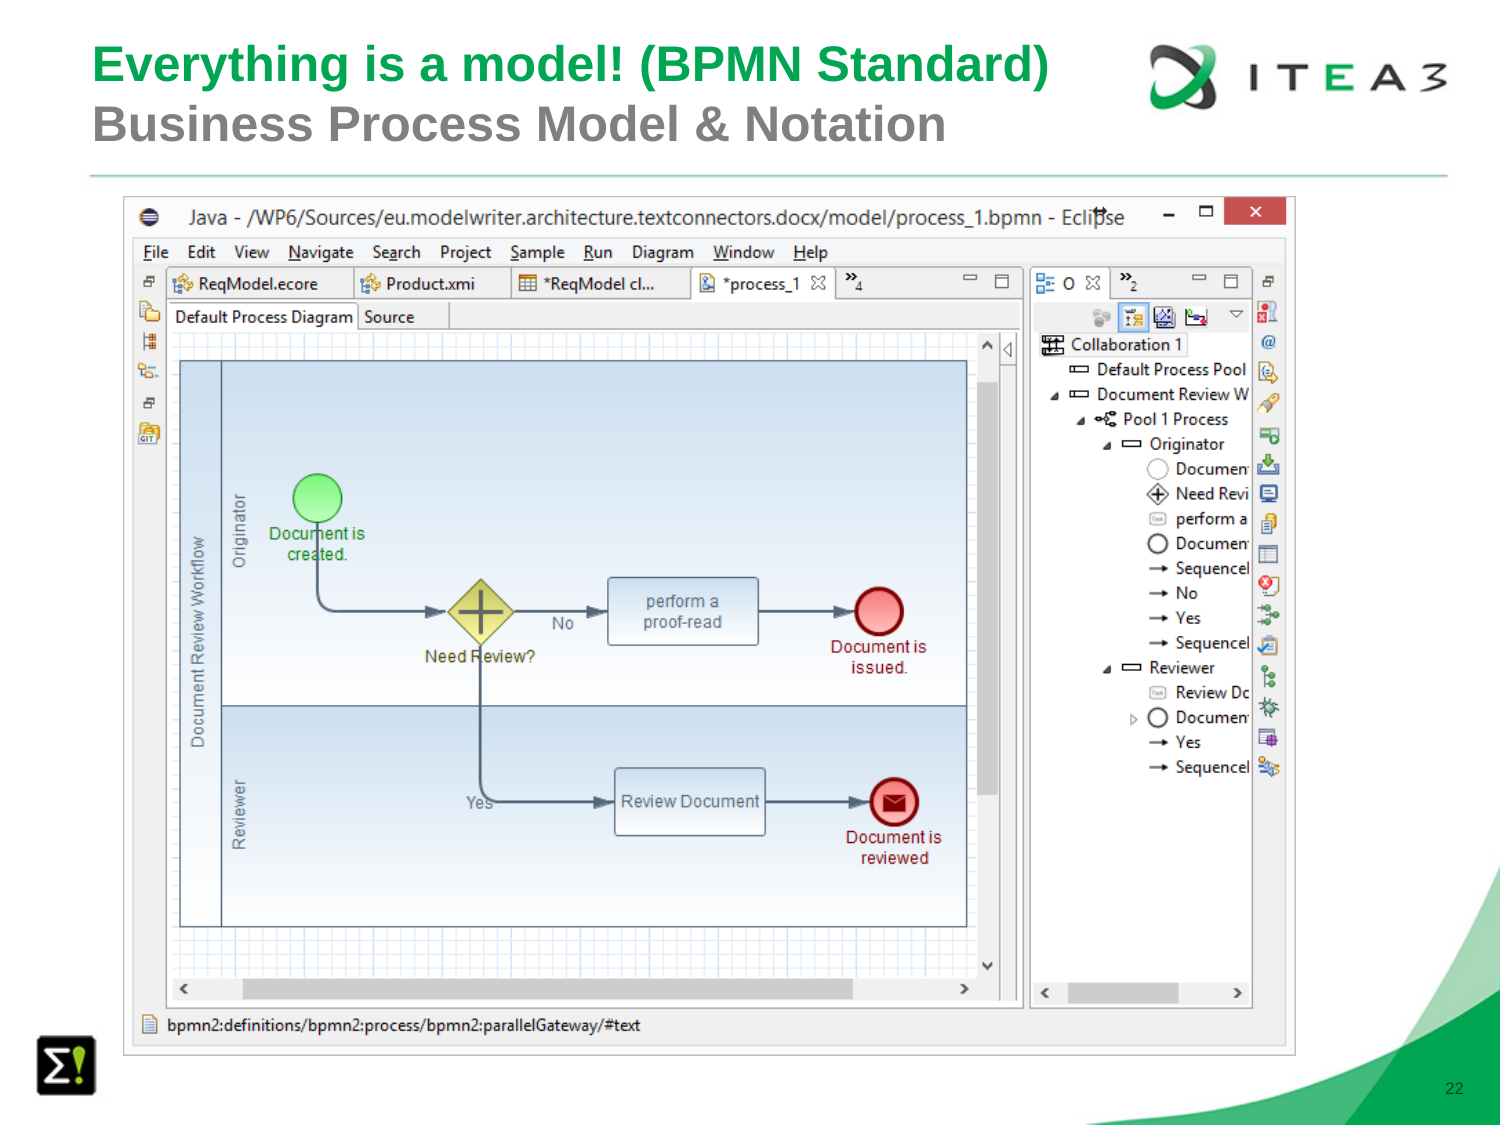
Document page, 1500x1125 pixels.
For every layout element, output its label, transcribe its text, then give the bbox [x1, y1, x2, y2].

picture [0, 0, 1500, 1125]
title Everything is a model! (BPMN Standard) Business Process Model & Notation [76, 23, 1099, 160]
